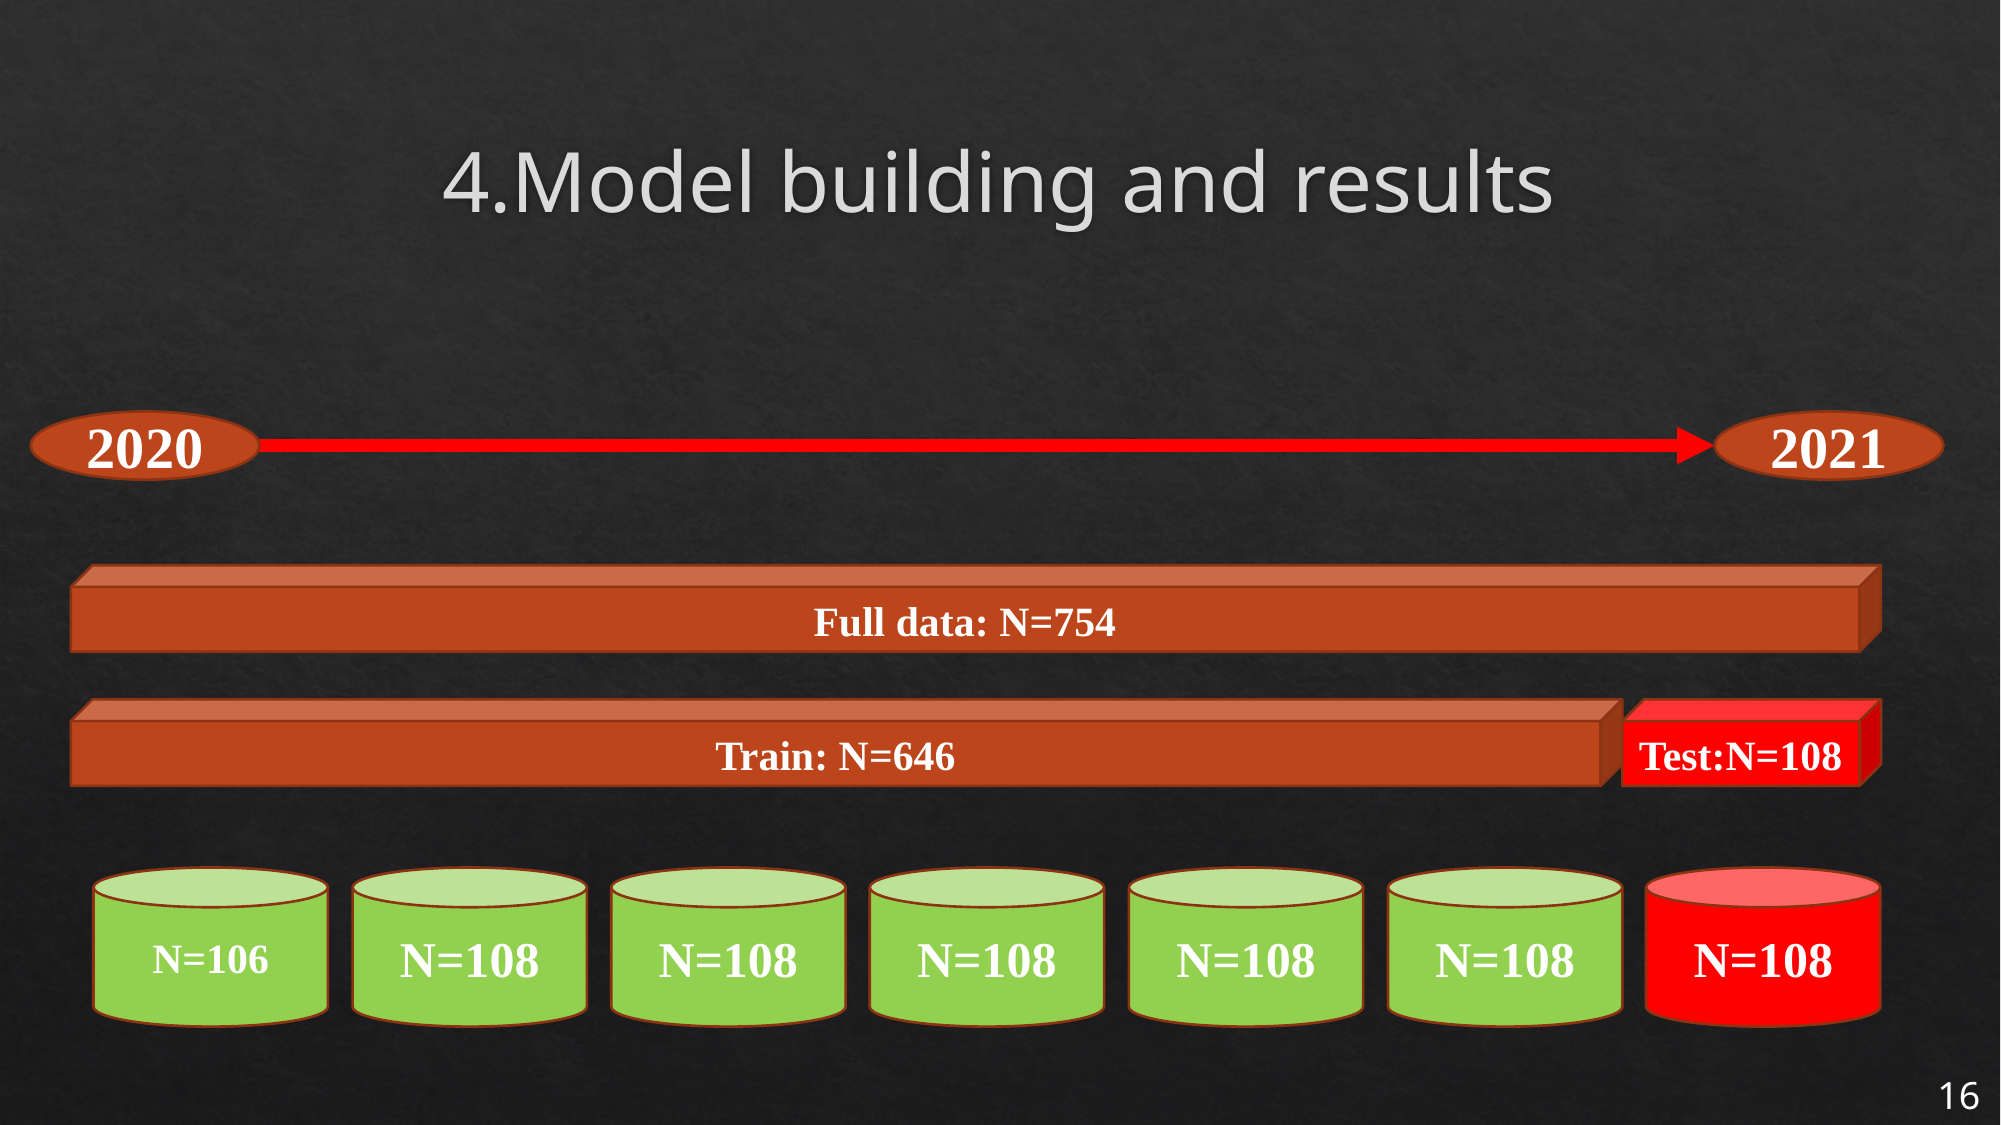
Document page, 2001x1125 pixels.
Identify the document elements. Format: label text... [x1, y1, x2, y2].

text_box N=108 [1127, 866, 1365, 1028]
text_box N=108 [1644, 866, 1882, 1028]
text_box Train: N=646 [69, 698, 1624, 788]
text_box N=108 [868, 866, 1106, 1028]
text_box 2020 [29, 410, 261, 481]
text_box Test:N=108 [1621, 698, 1883, 788]
title 4.Model building and results [149, 99, 1849, 260]
text_box N=106 [92, 866, 330, 1028]
text_box Full data: N=754 [69, 563, 1883, 654]
text_box N=108 [1386, 866, 1624, 1028]
text_box N=108 [351, 866, 589, 1028]
text_box 16 [1922, 1064, 2000, 1125]
text_box 2021 [1713, 410, 1945, 481]
text_box N=108 [609, 866, 847, 1028]
